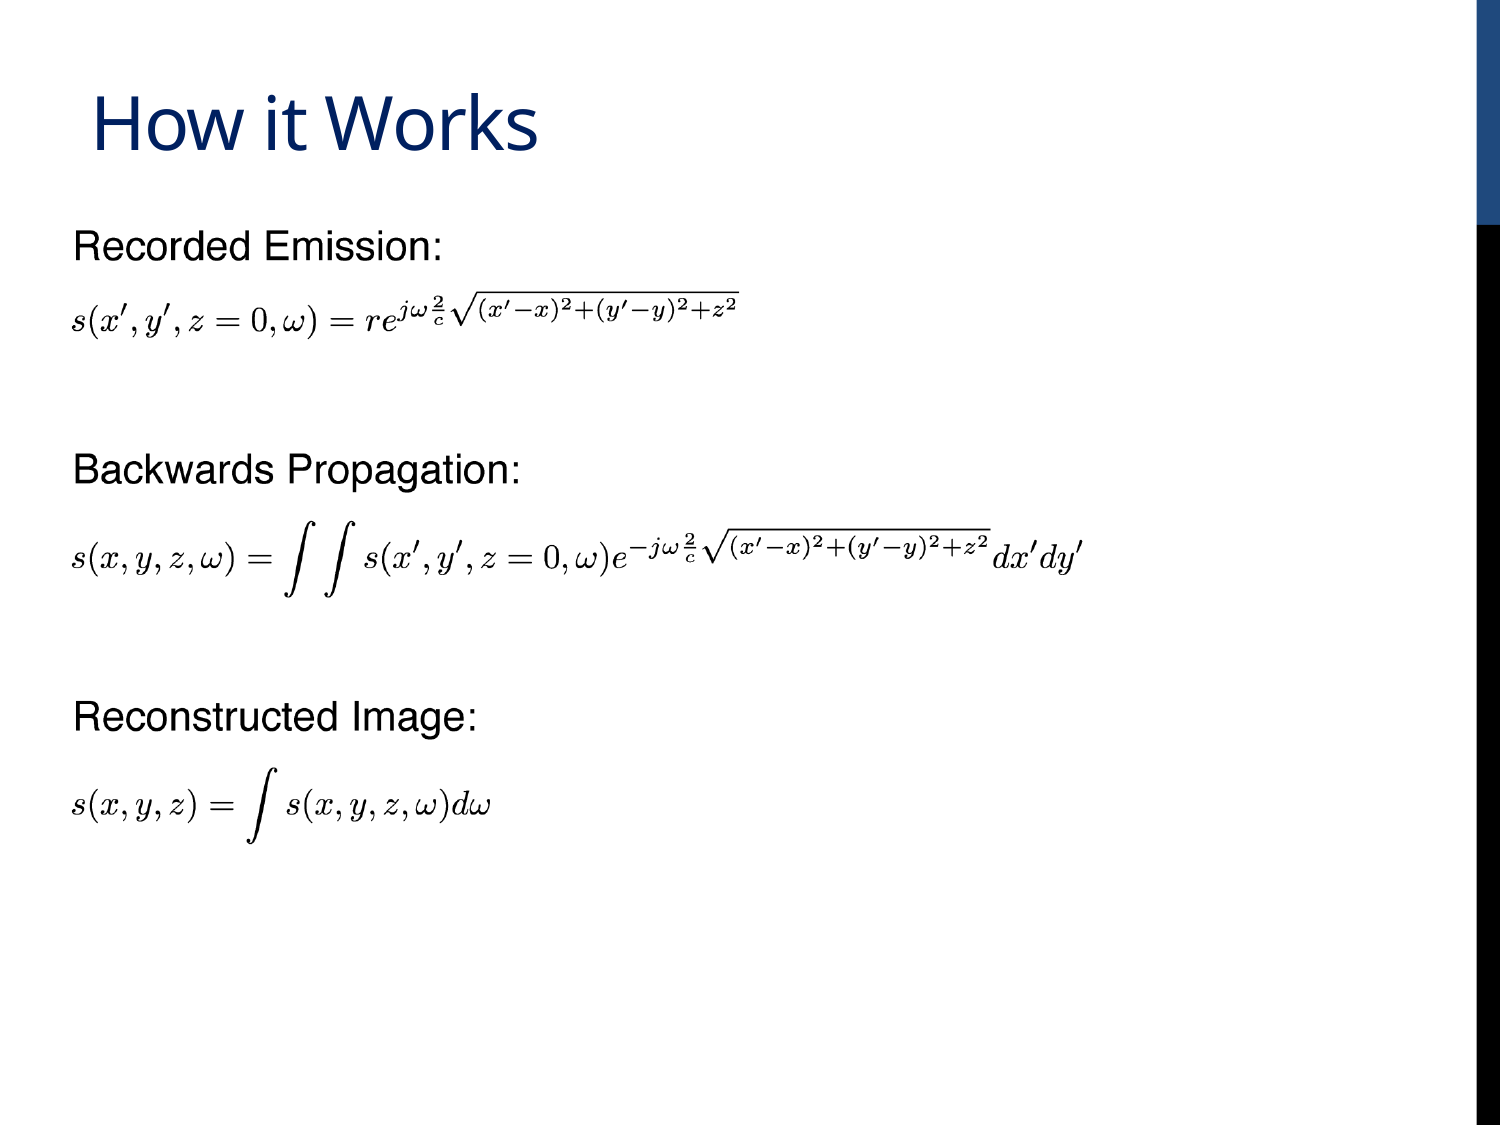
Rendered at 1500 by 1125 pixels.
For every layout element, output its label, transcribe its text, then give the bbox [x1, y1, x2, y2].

title How it Works [75, 25, 1388, 166]
picture [18, 171, 1456, 1059]
